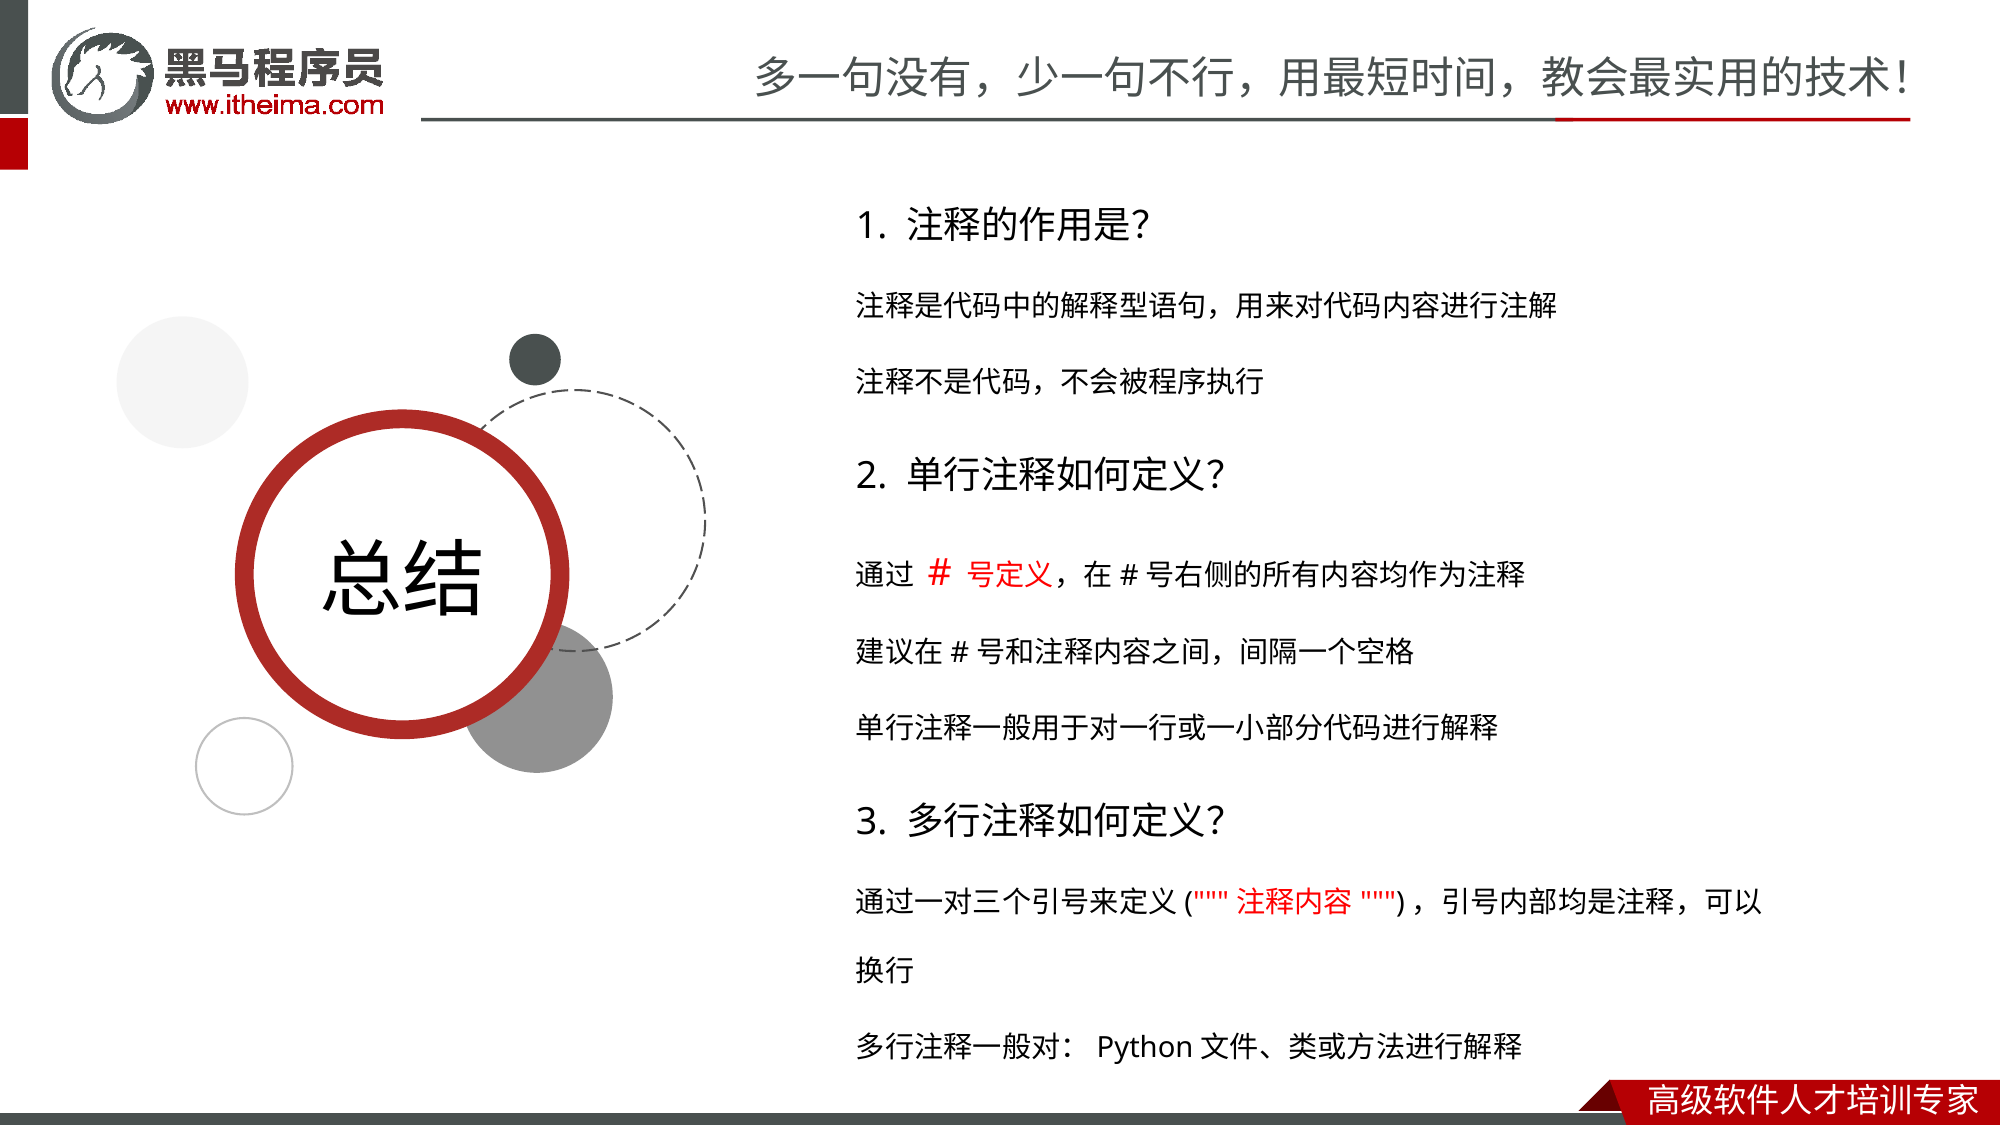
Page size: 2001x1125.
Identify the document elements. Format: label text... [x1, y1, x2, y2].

list 1. 注释的作用是？ 注释是代码中的解释型语句，用来对代码内容进行注解 注释不是代码，不会被程序执行 2. 单行注释如何定义？ 通过 # 号定义，在#号右侧的所有内容均作为注释 建议在#号和注释内容之间，间隔一个空格 单行注释一般用于对一行或一小部分代码进行解释 3. 多行注释如何定义？ 通过一对三个引号来定义("""注释内容""")，引号内部均是注释，可以换行 多行注释一般对：Python文件、类或方法进行解释 [841, 239, 1786, 980]
picture [50, 26, 384, 125]
